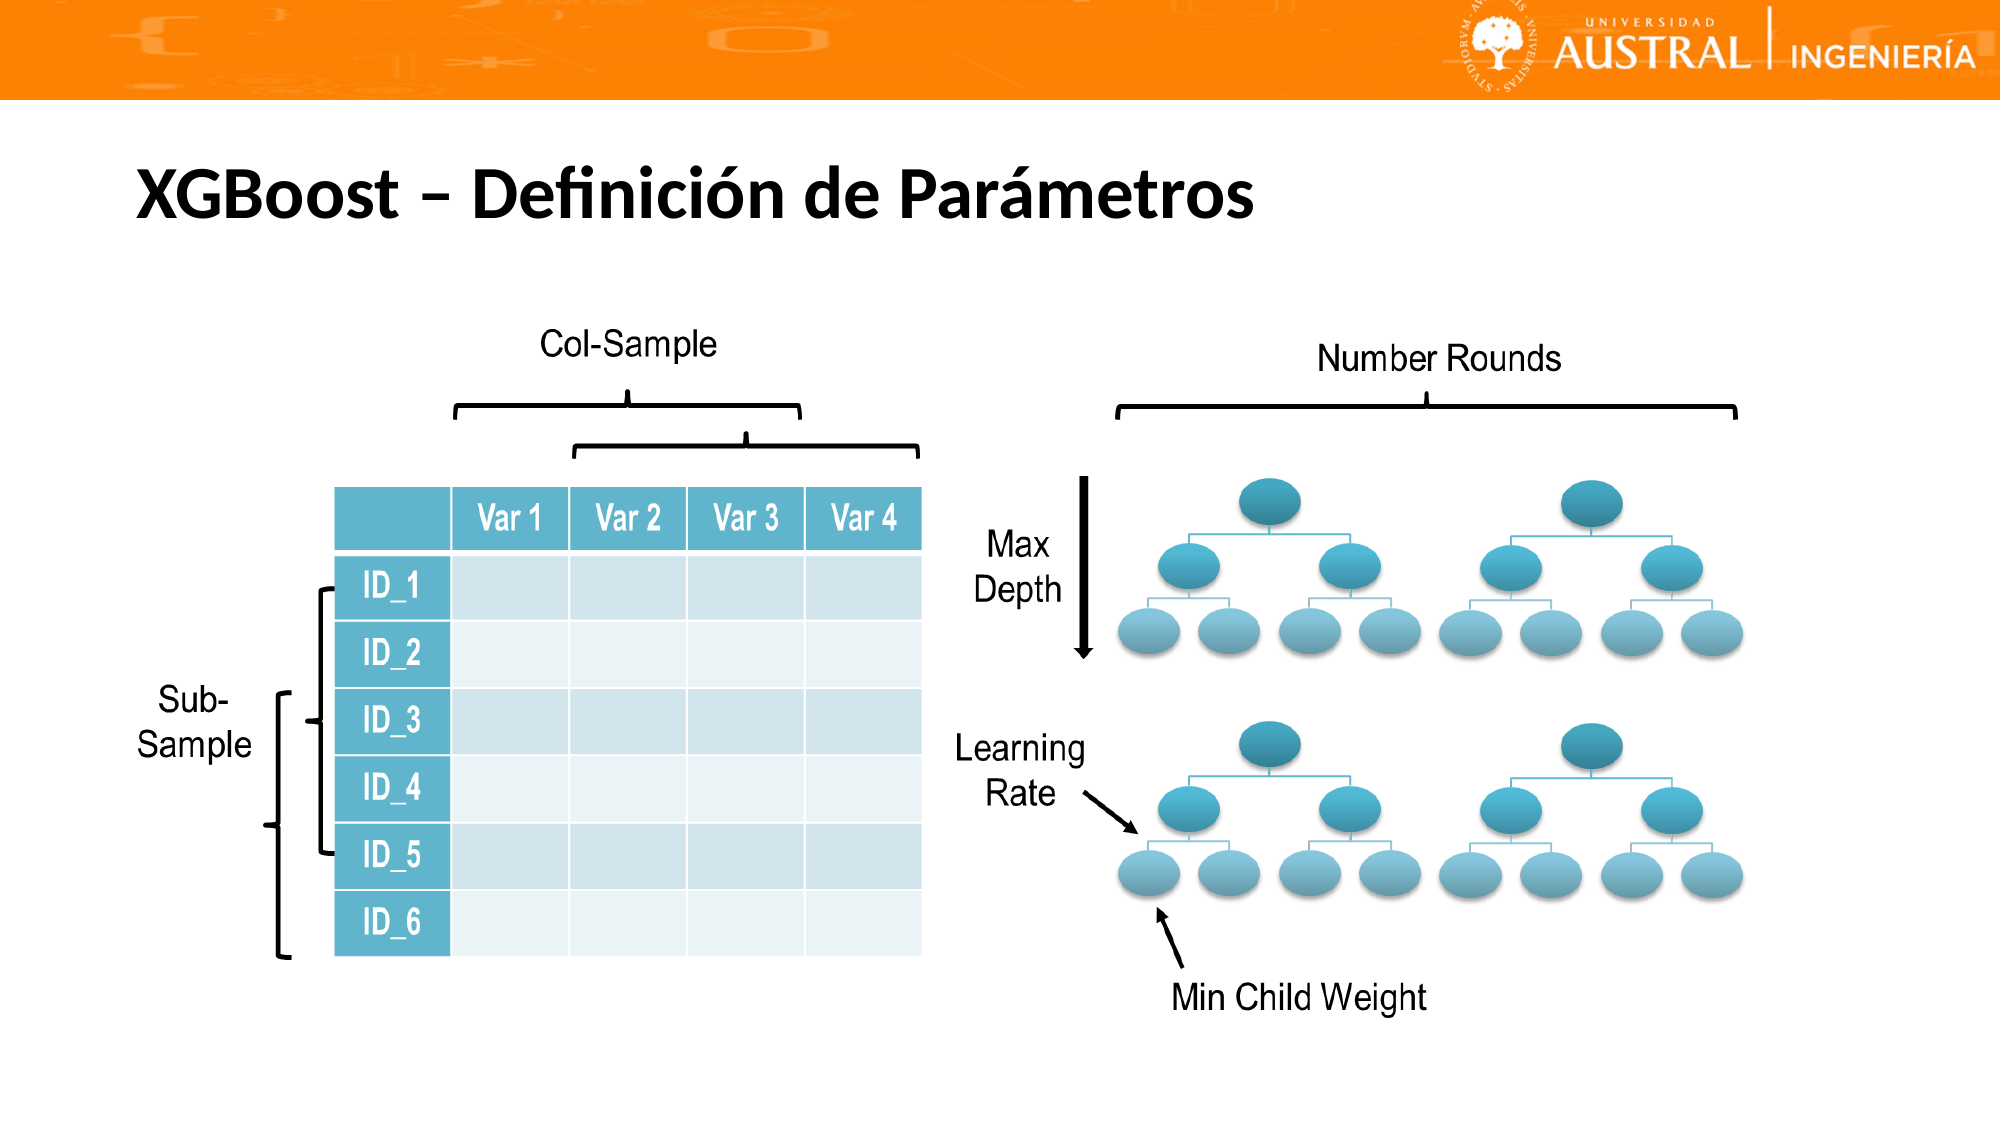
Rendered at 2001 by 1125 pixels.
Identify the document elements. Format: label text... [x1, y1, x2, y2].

picture [0, 0, 2000, 101]
picture [115, 307, 1749, 1043]
text_box XGBoost – Definición de Parámetros [121, 136, 1272, 242]
